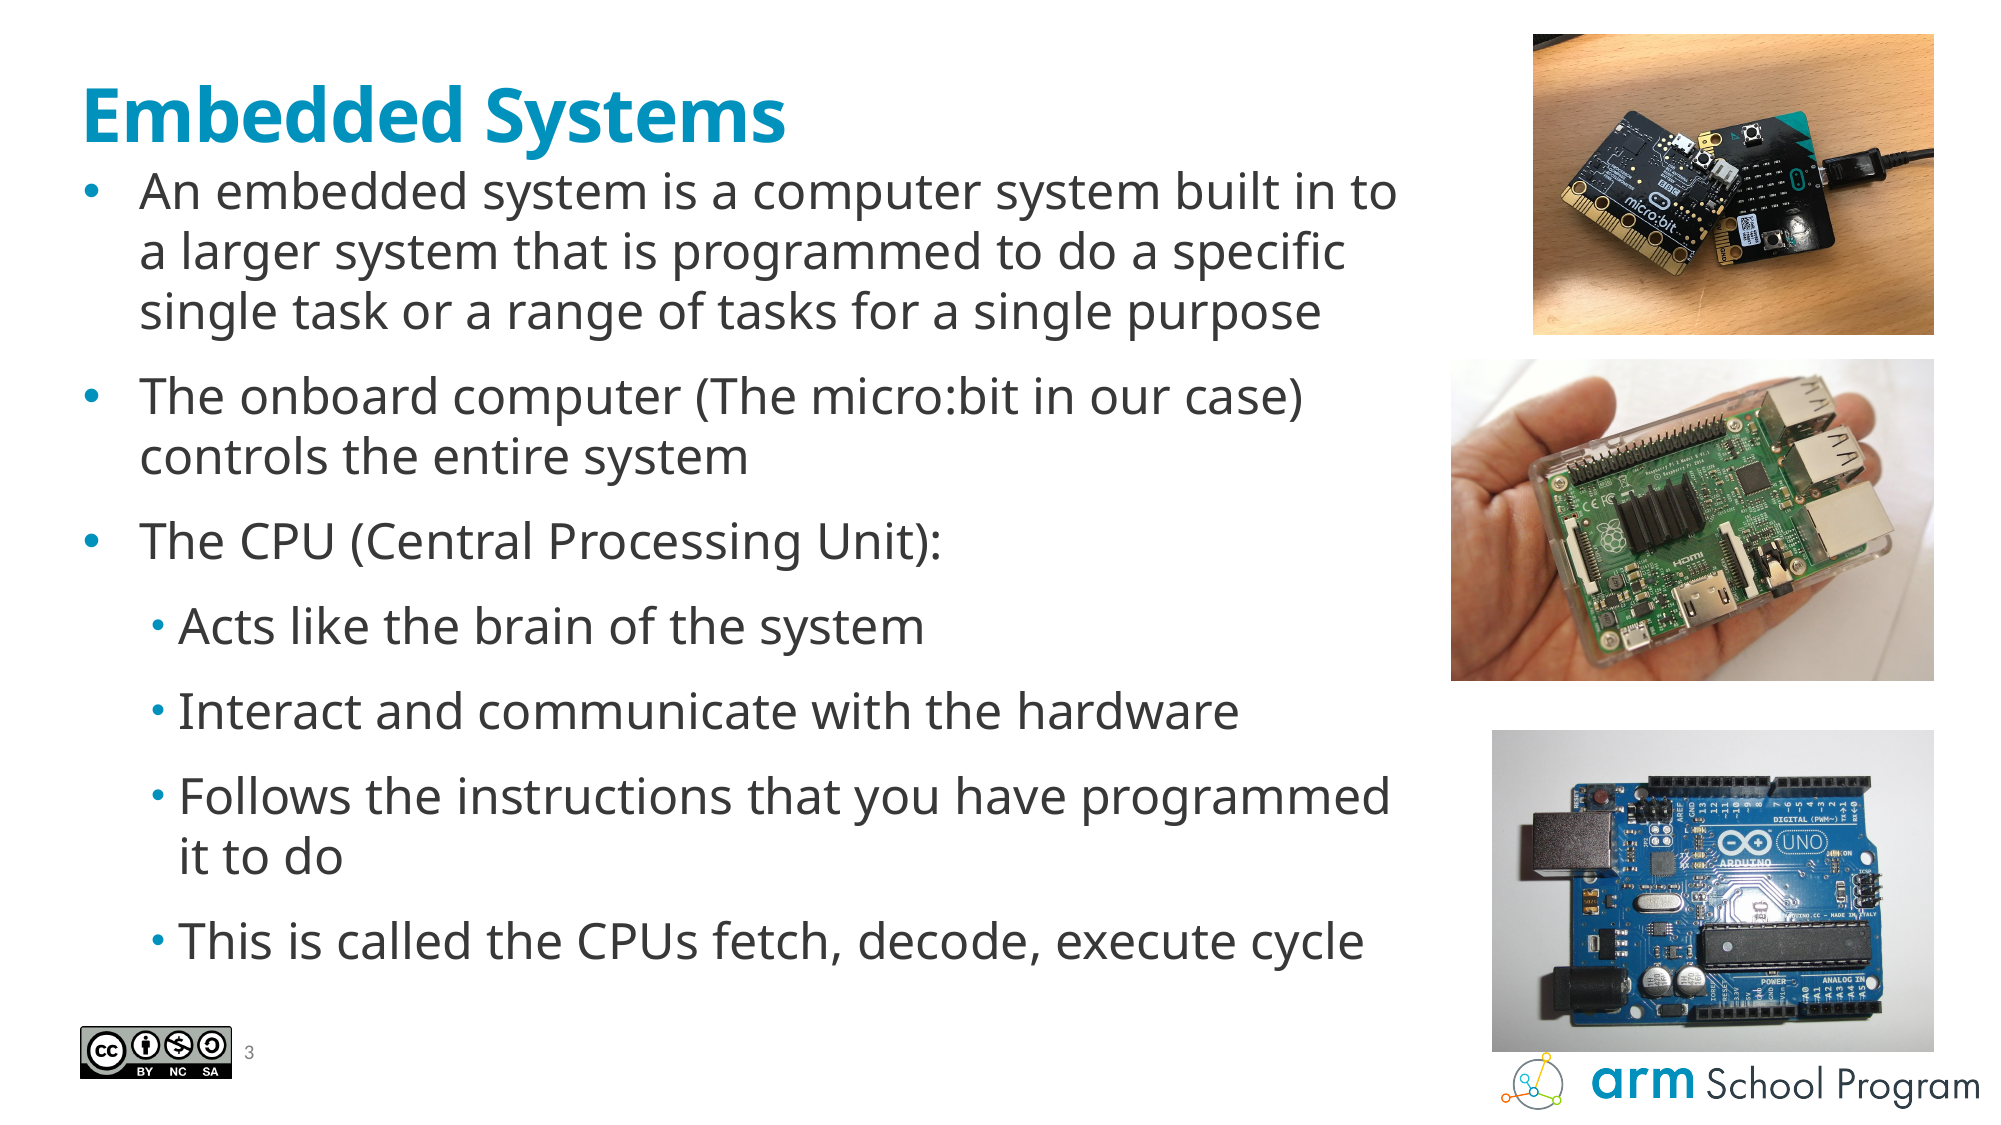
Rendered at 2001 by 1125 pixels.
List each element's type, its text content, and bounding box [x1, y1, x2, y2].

picture [1492, 730, 1979, 1110]
picture [1533, 34, 1934, 335]
picture [1451, 359, 1934, 681]
title Embedded Systems [80, 48, 1533, 158]
picture [80, 1026, 232, 1079]
list An embedded system is a computer system built in to a larger system that is programmed to do a specific single task or a range of tasks for a single purpose The onboard computer (The micro:bit in our case) controls the entire system The CPU (Central Processing Unit): Acts like the brain of the system Interact and communicate with the hardware Follows the instructions that you have programmed it to do This is called the CPUs fetch, decode, execute cycle [82, 159, 1431, 1052]
